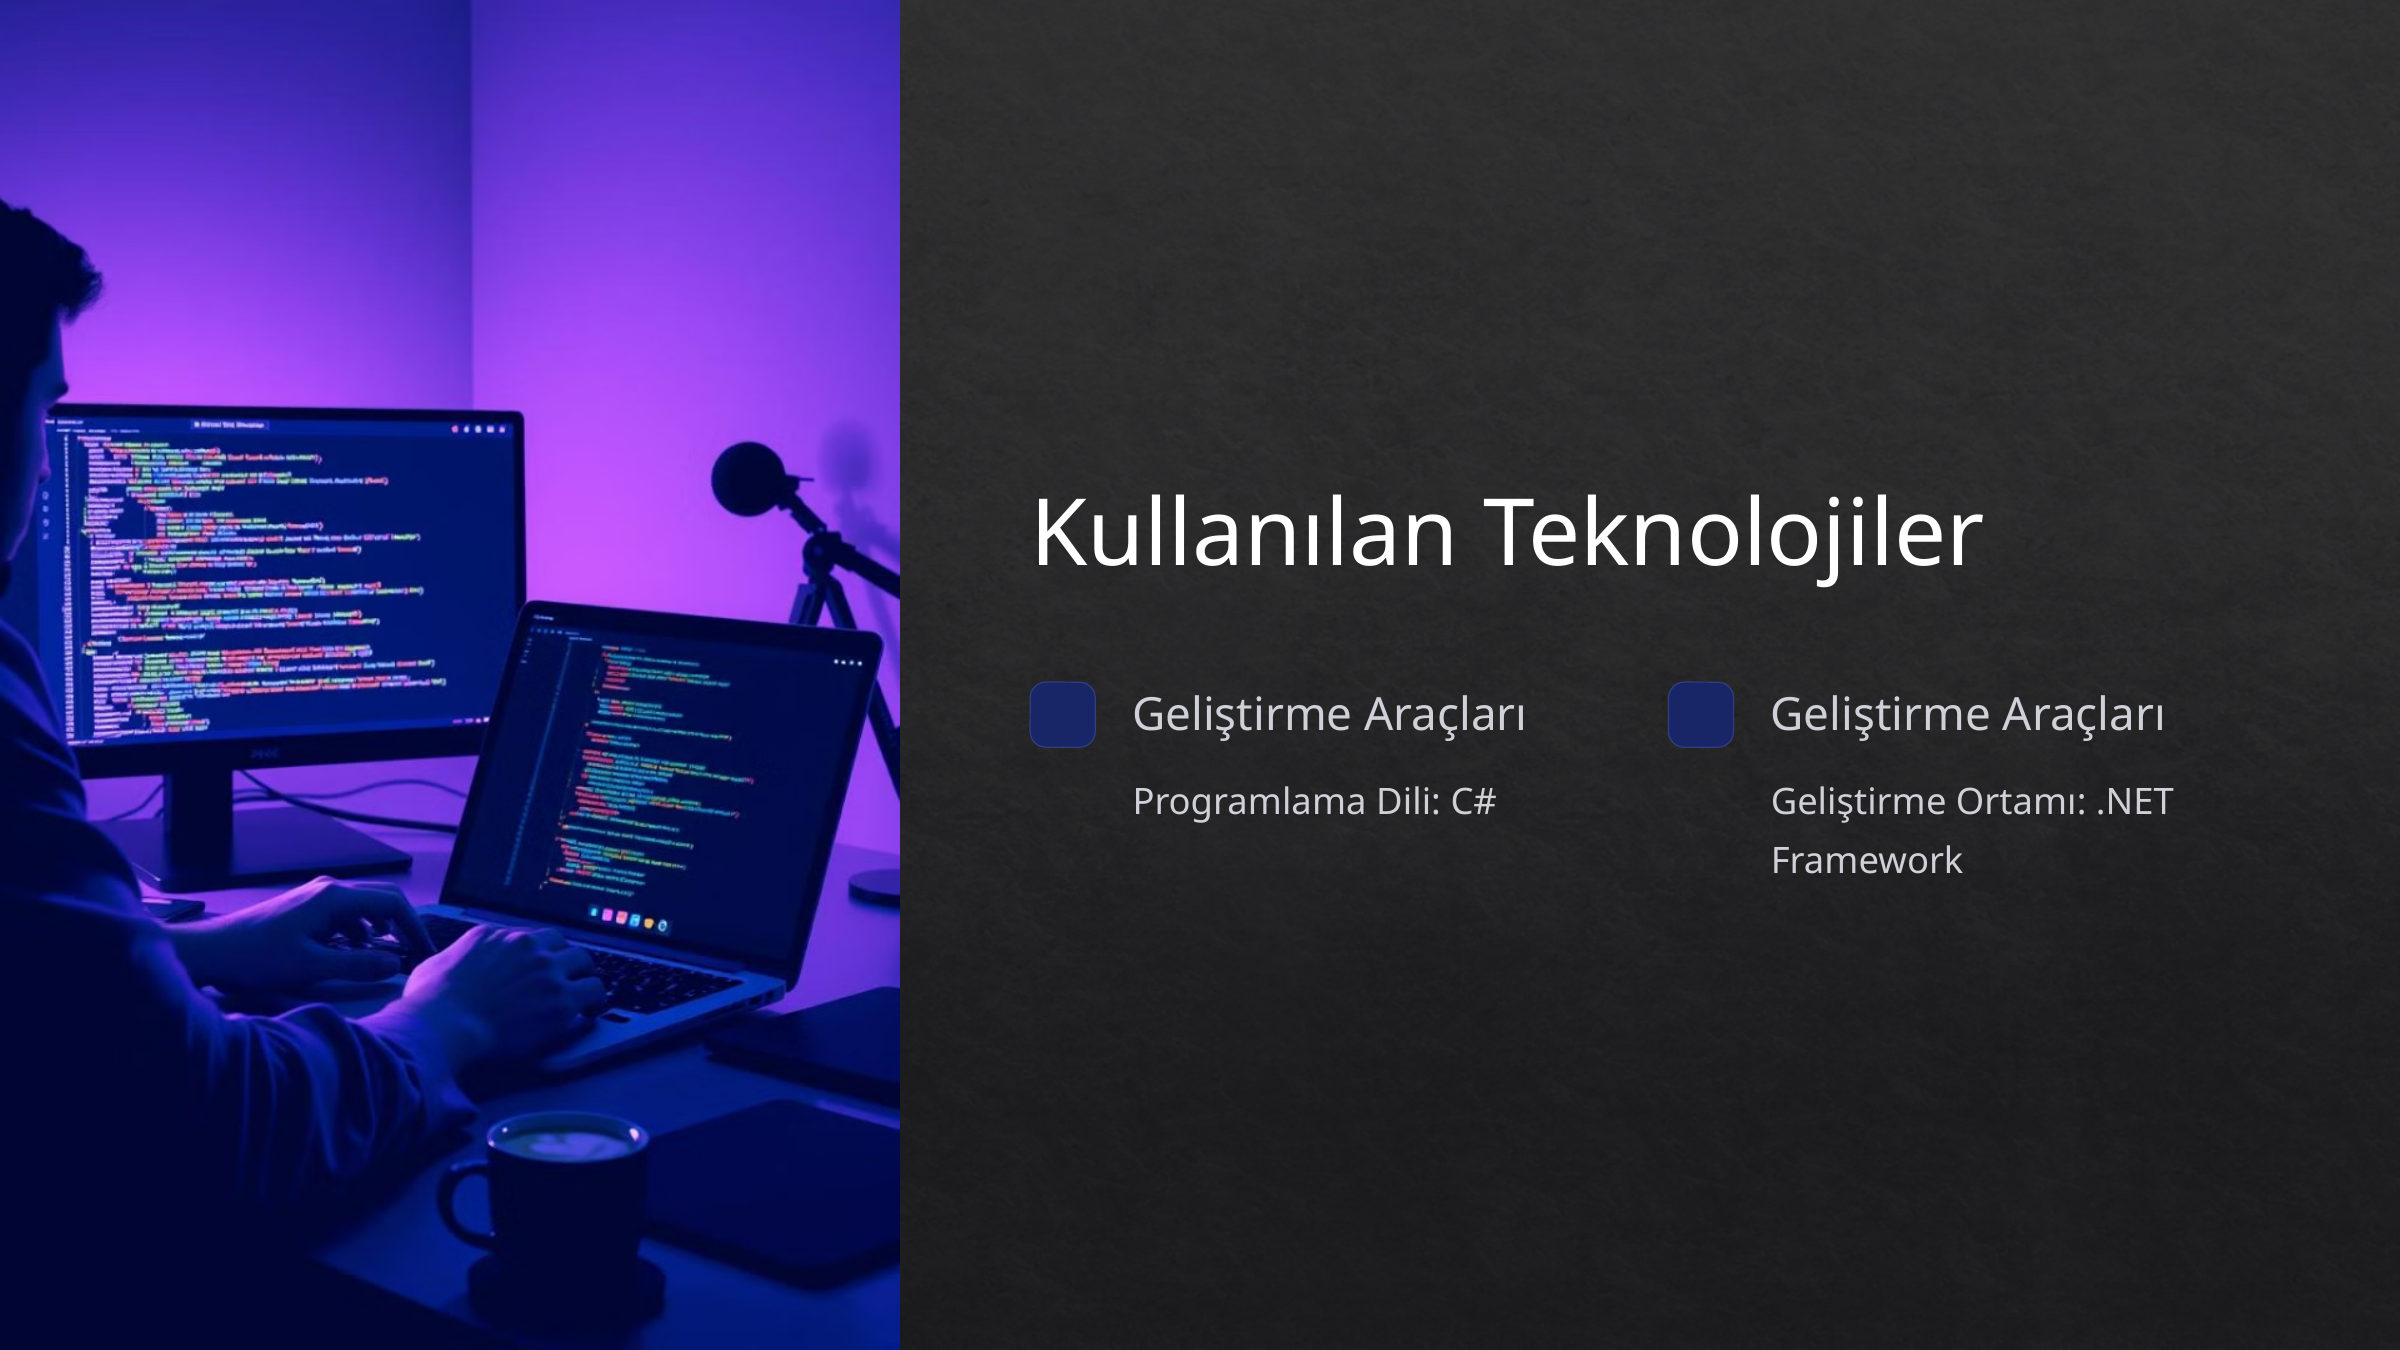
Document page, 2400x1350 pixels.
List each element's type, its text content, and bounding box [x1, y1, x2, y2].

text_box [1668, 682, 1734, 748]
picture [0, 0, 901, 1350]
text_box Geliştirme Ortamı: .NET Framework [1770, 762, 2270, 882]
text_box Geliştirme Araçları [1770, 682, 2236, 741]
text_box Programlama Dili: C# [1132, 762, 1632, 823]
text_box [1030, 682, 1096, 748]
text_box Kullanılan Teknolojiler [1030, 468, 1961, 585]
text_box Geliştirme Araçları [1132, 682, 1598, 741]
